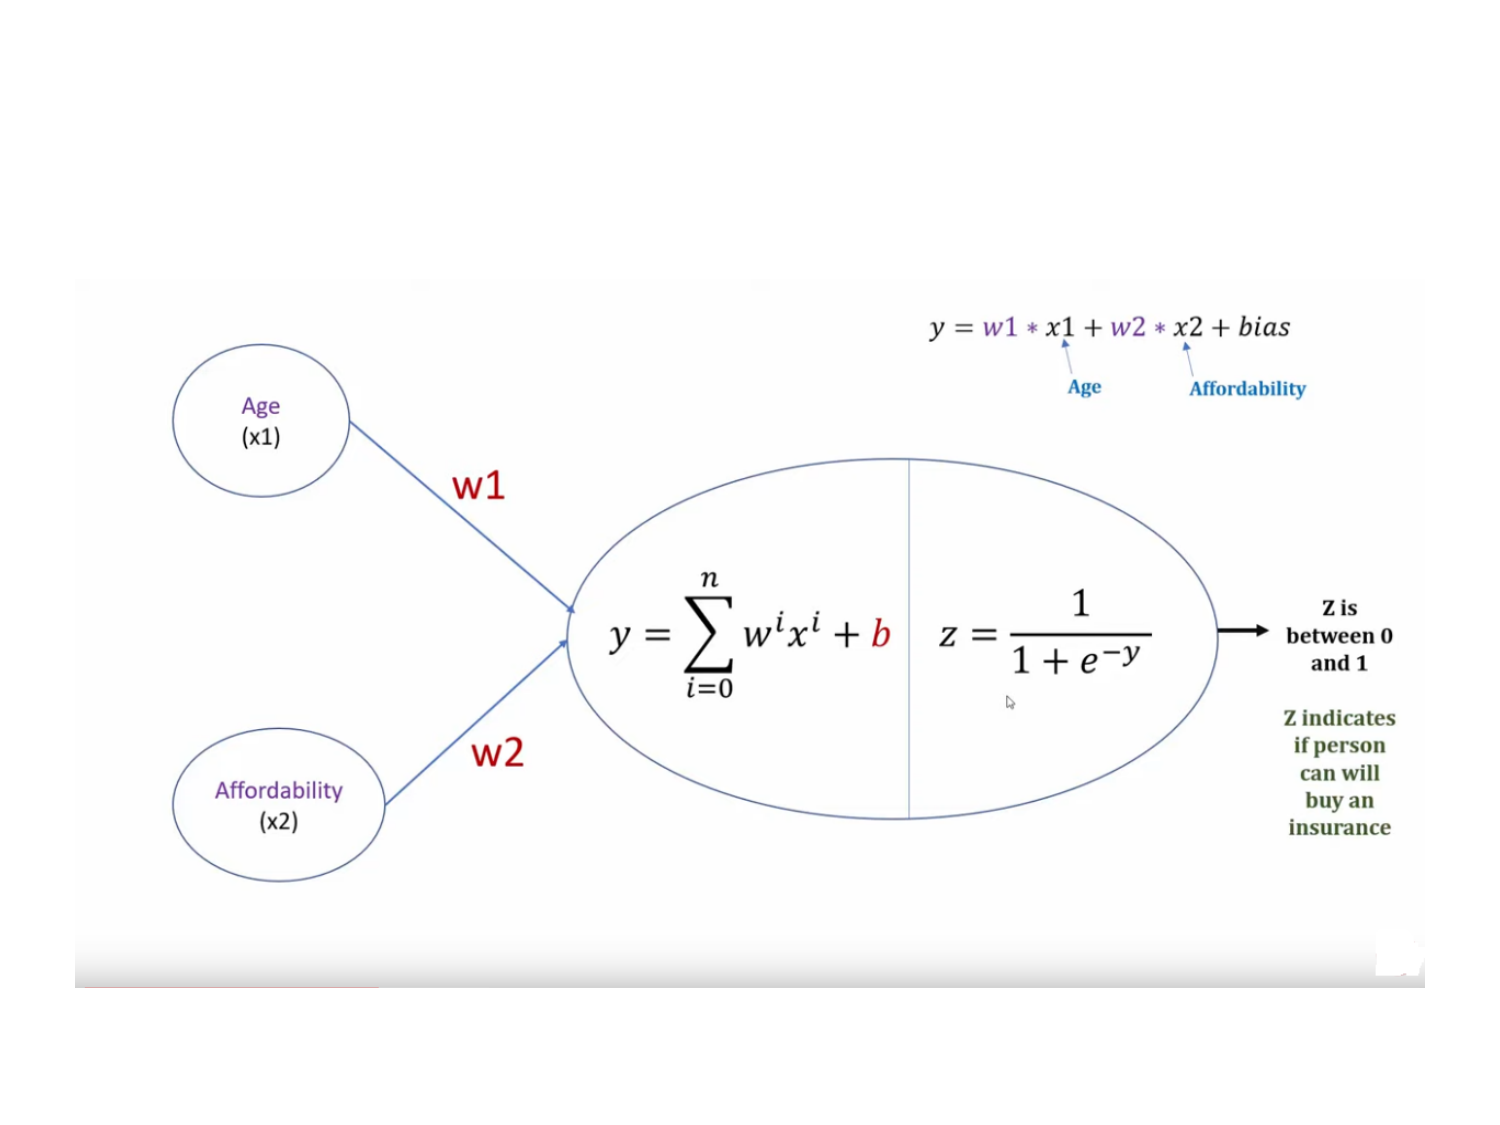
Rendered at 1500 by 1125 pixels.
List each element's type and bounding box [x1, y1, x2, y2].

list [74, 279, 1426, 989]
